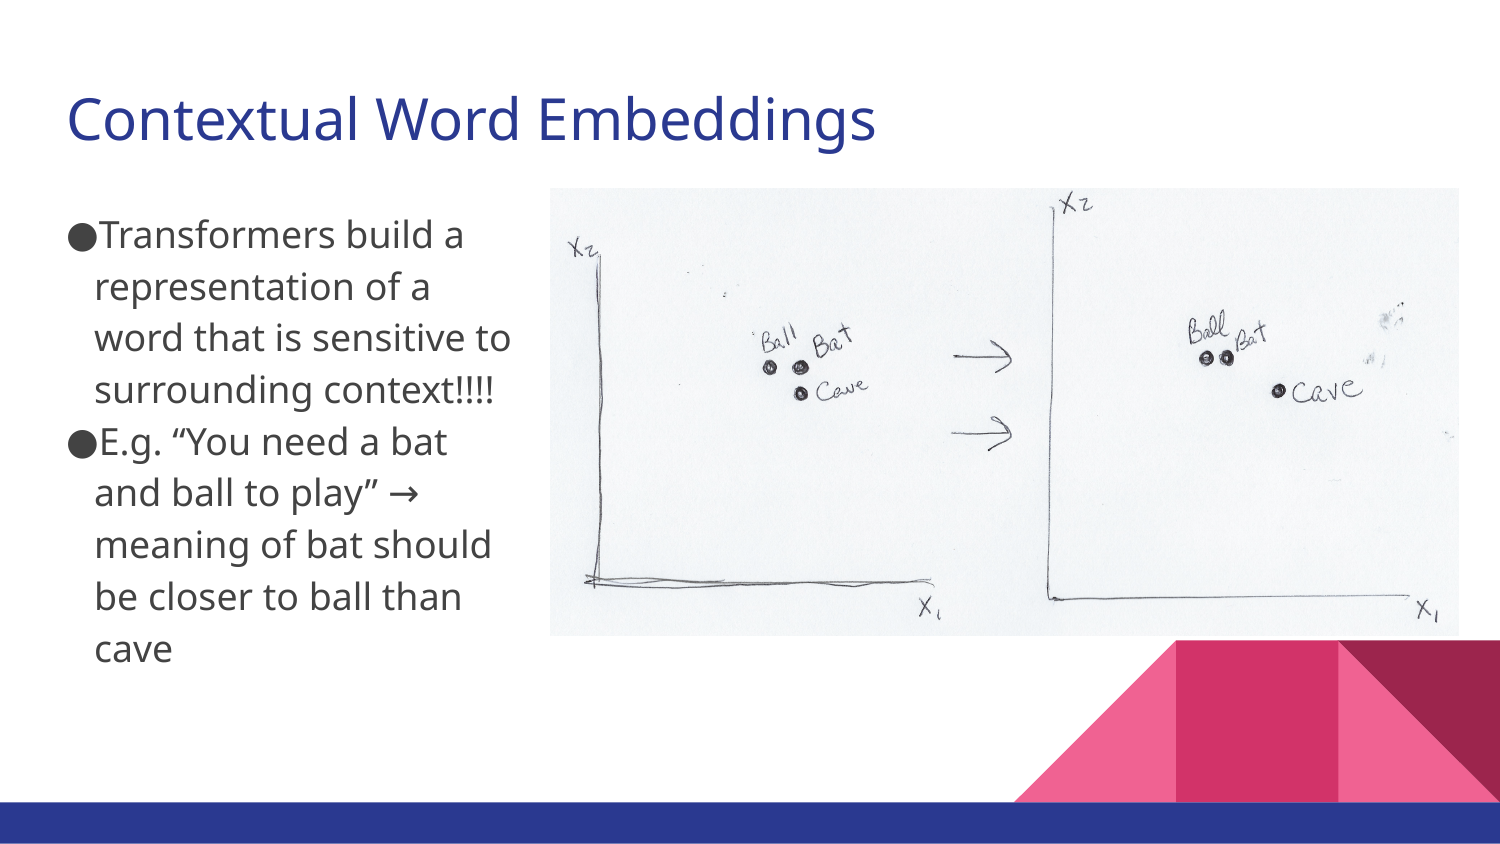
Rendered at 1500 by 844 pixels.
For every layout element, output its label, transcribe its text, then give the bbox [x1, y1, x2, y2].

title Contextual Word Embeddings [51, 67, 1449, 167]
picture [550, 188, 1459, 637]
list Transformers build a representation of a word that is sensitive to surrounding context!!!! E.g. “You need a bat and ball to play” → meaning of bat should be closer to ball than cave [51, 189, 529, 750]
